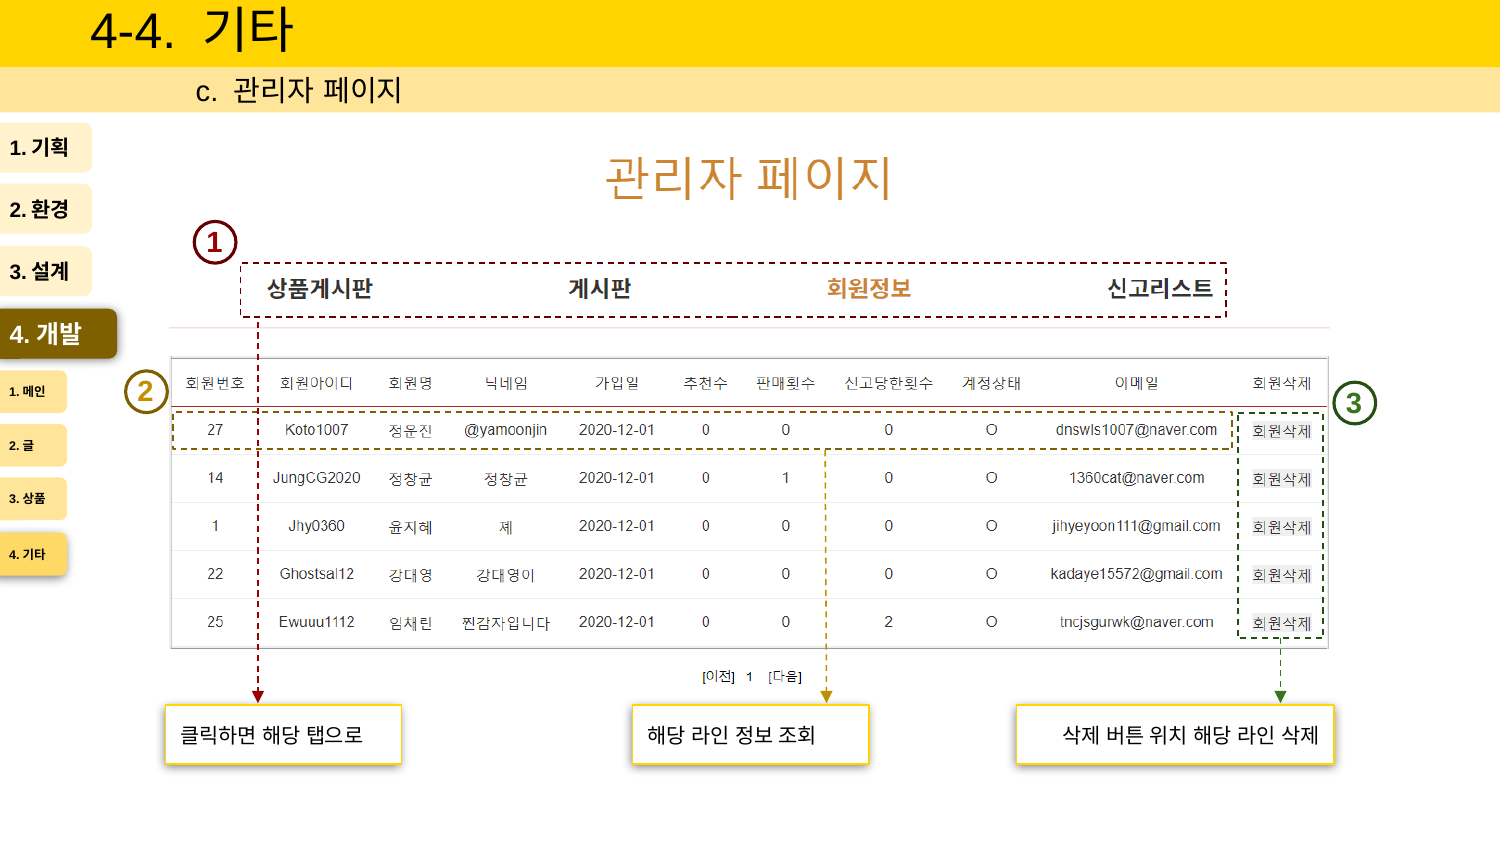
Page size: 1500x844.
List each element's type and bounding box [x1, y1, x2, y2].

text_box [0, 477, 68, 521]
text_box [0, 246, 93, 297]
text_box [0, 423, 68, 467]
text_box [0, 0, 1500, 113]
text_box [0, 308, 118, 359]
text_box [0, 122, 93, 173]
text_box [125, 147, 1376, 765]
text_box [0, 183, 93, 234]
text_box [0, 370, 68, 414]
text_box [0, 532, 68, 576]
title [74, 0, 1473, 69]
